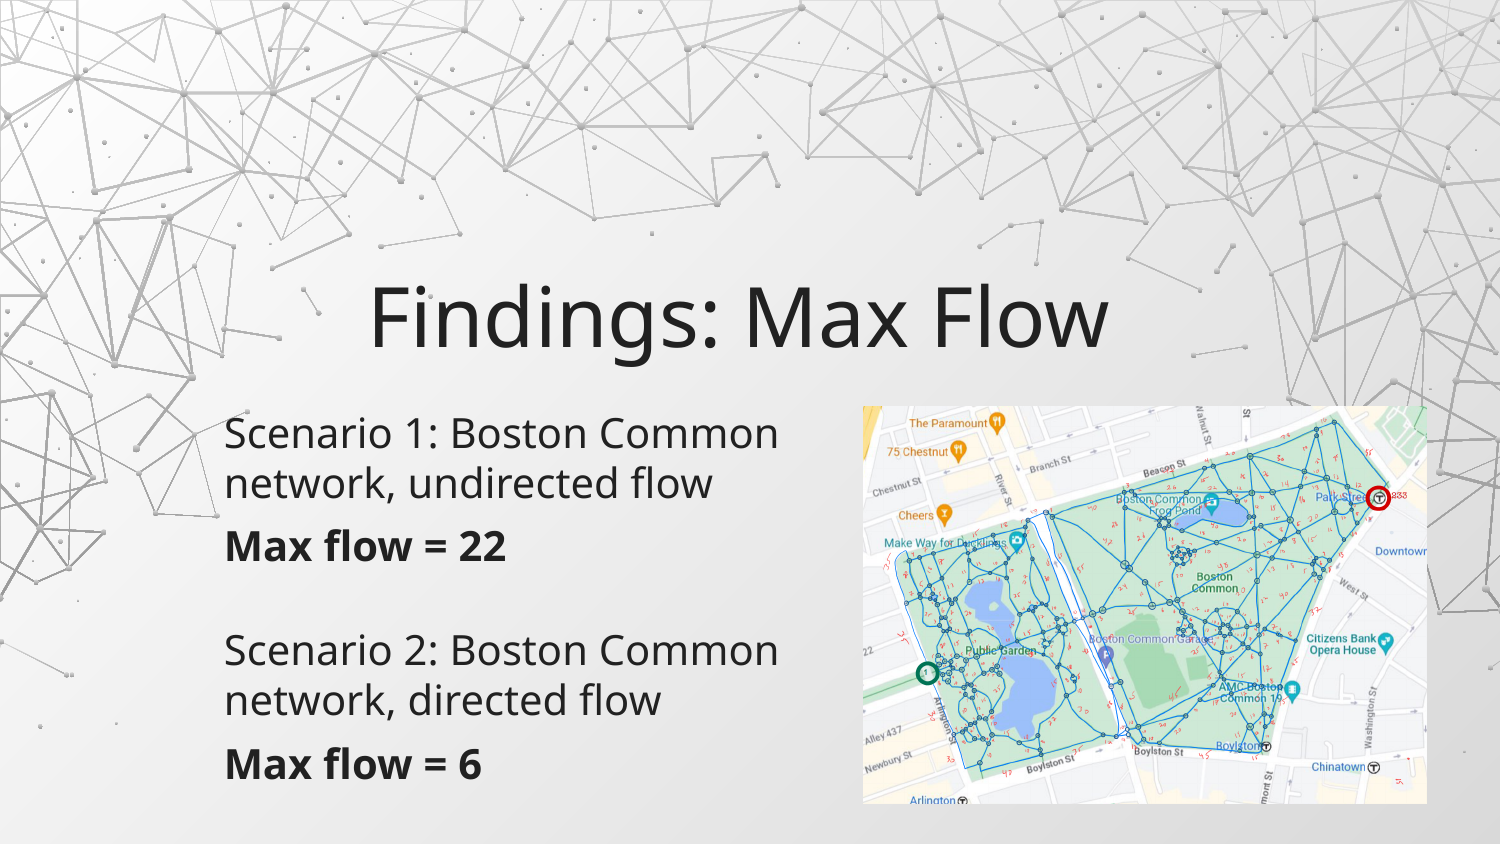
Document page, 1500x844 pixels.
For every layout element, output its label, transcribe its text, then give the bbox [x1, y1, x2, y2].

list Scenario 1: Boston Common network, undirected flow Scenario 2: Boston Common network, directed flow [208, 391, 889, 760]
text_box Max flow = 22 [208, 504, 545, 585]
picture [863, 406, 1428, 805]
title Findings: Max Flow [247, 249, 1253, 404]
text_box Max flow = 6 [208, 723, 517, 804]
